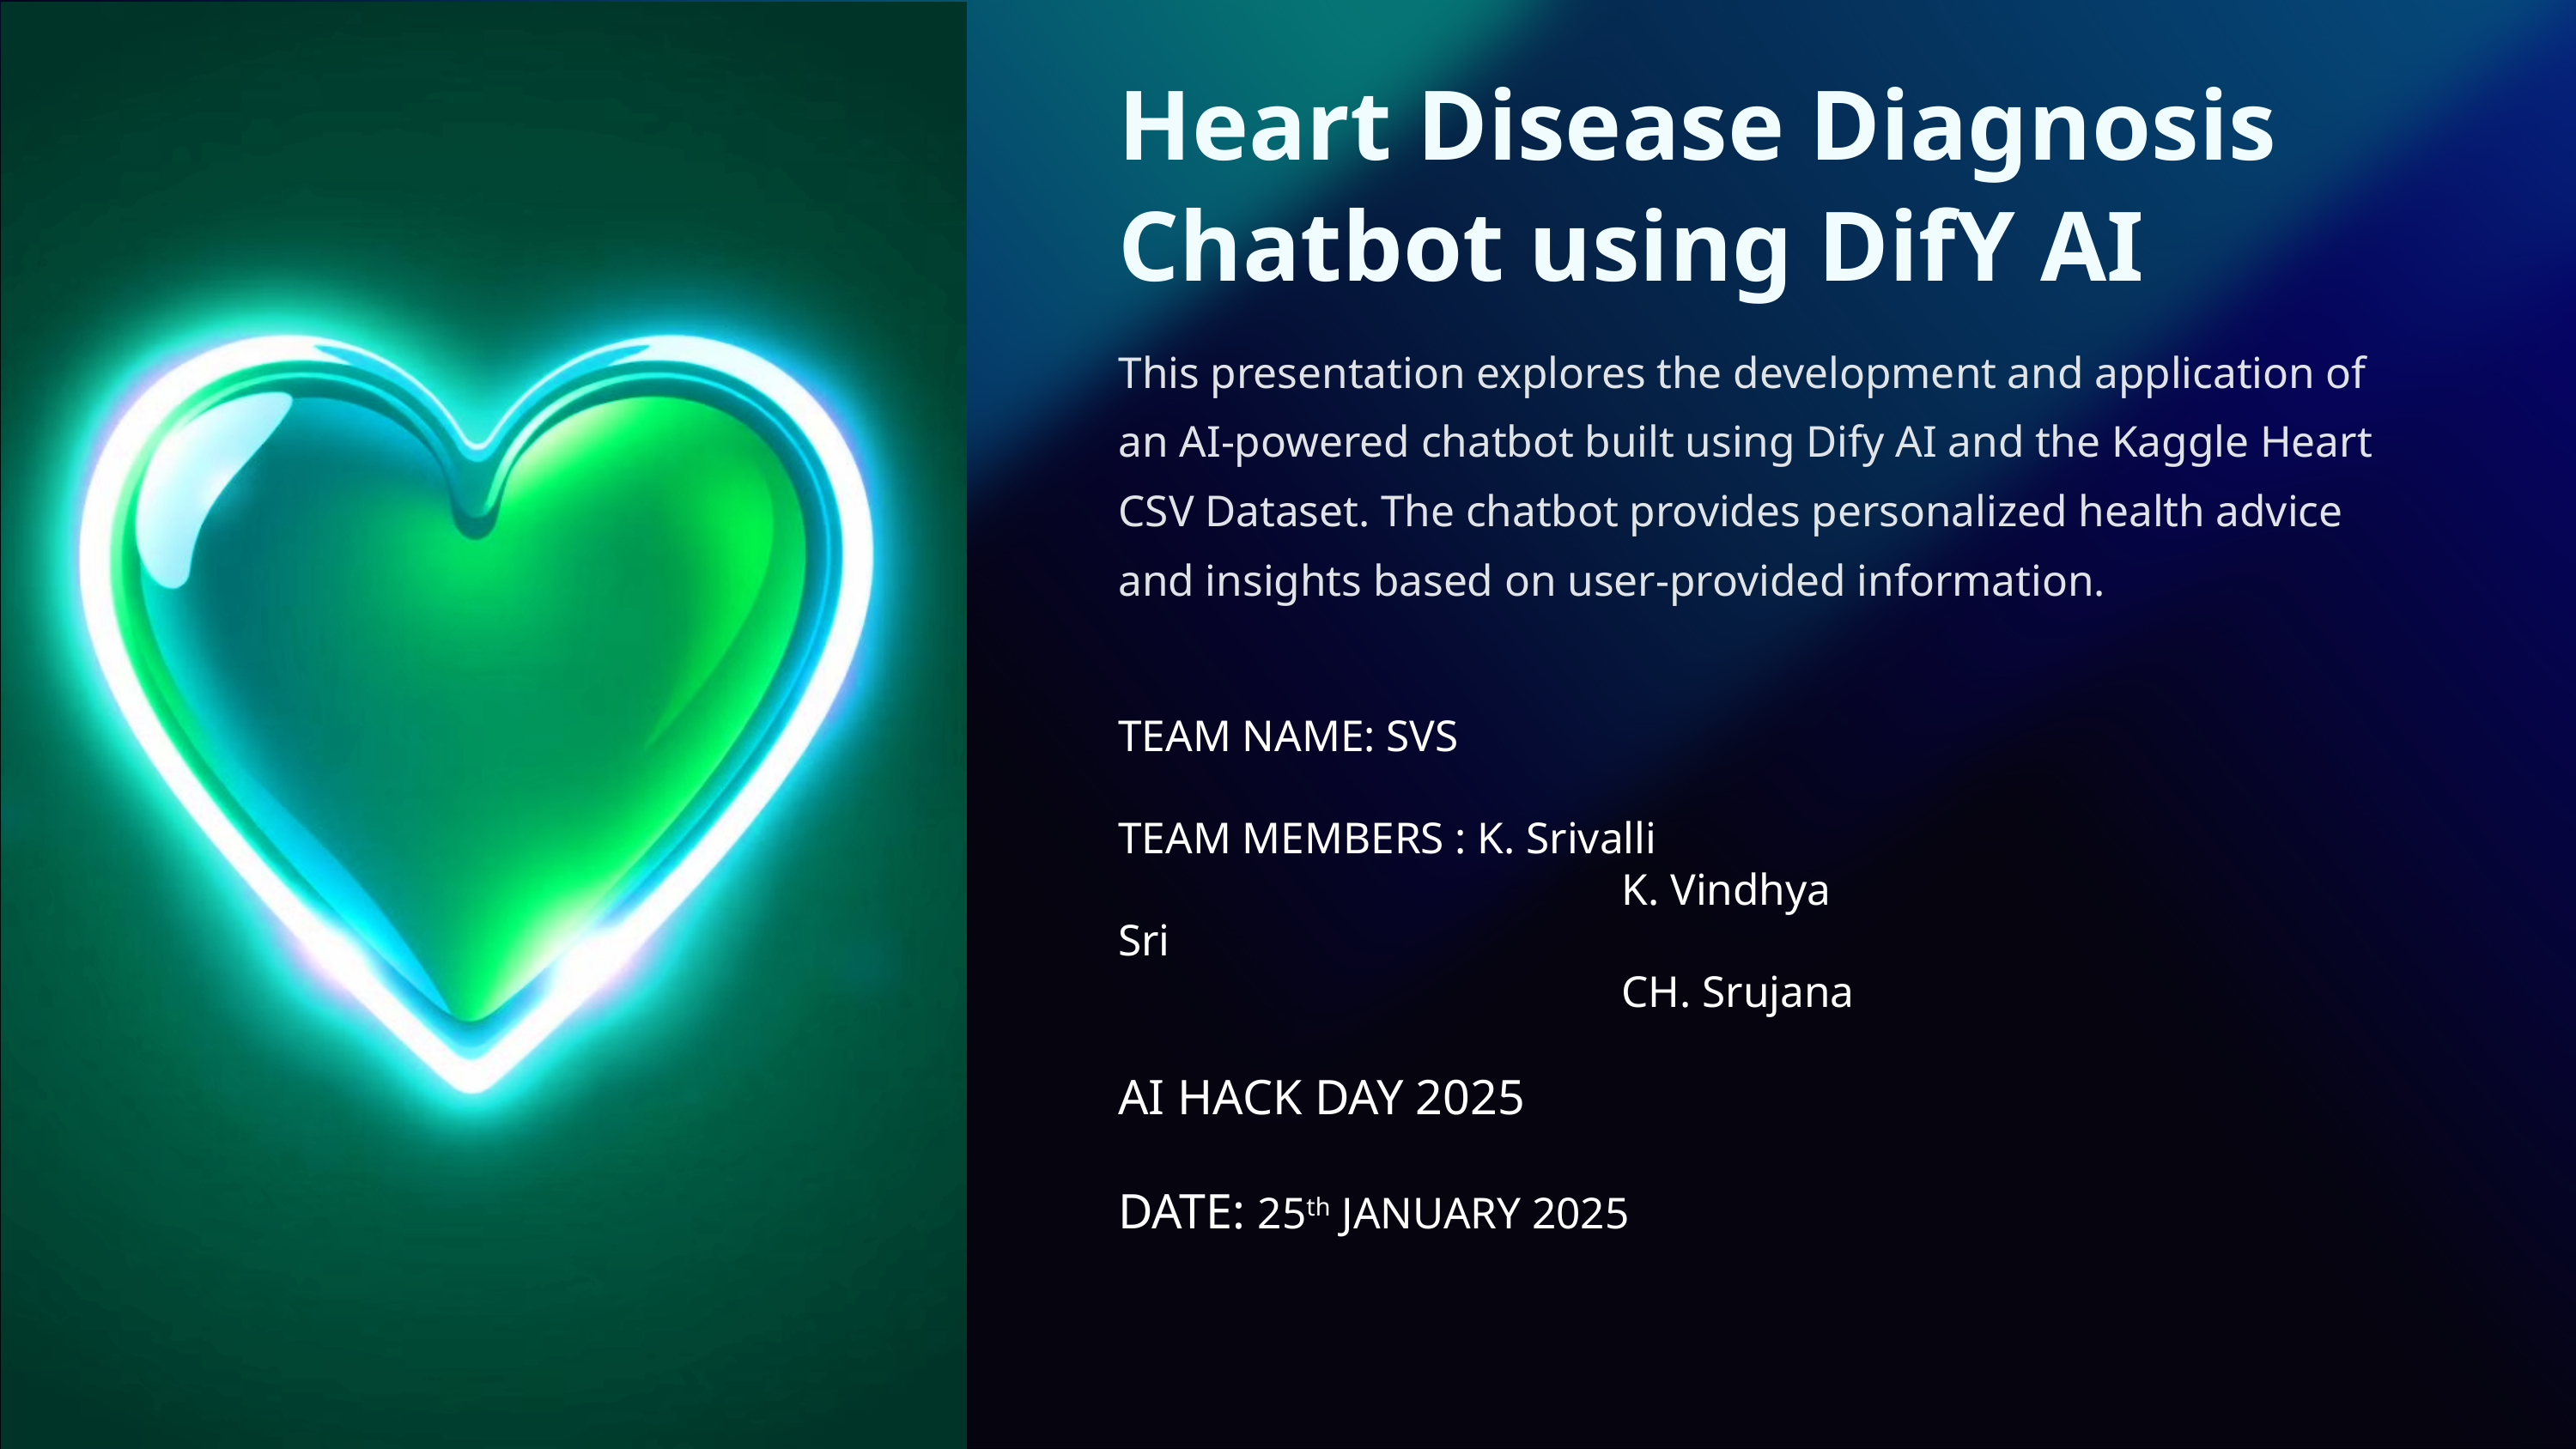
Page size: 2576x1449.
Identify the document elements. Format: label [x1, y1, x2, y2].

text_box [1, 0, 2576, 1449]
